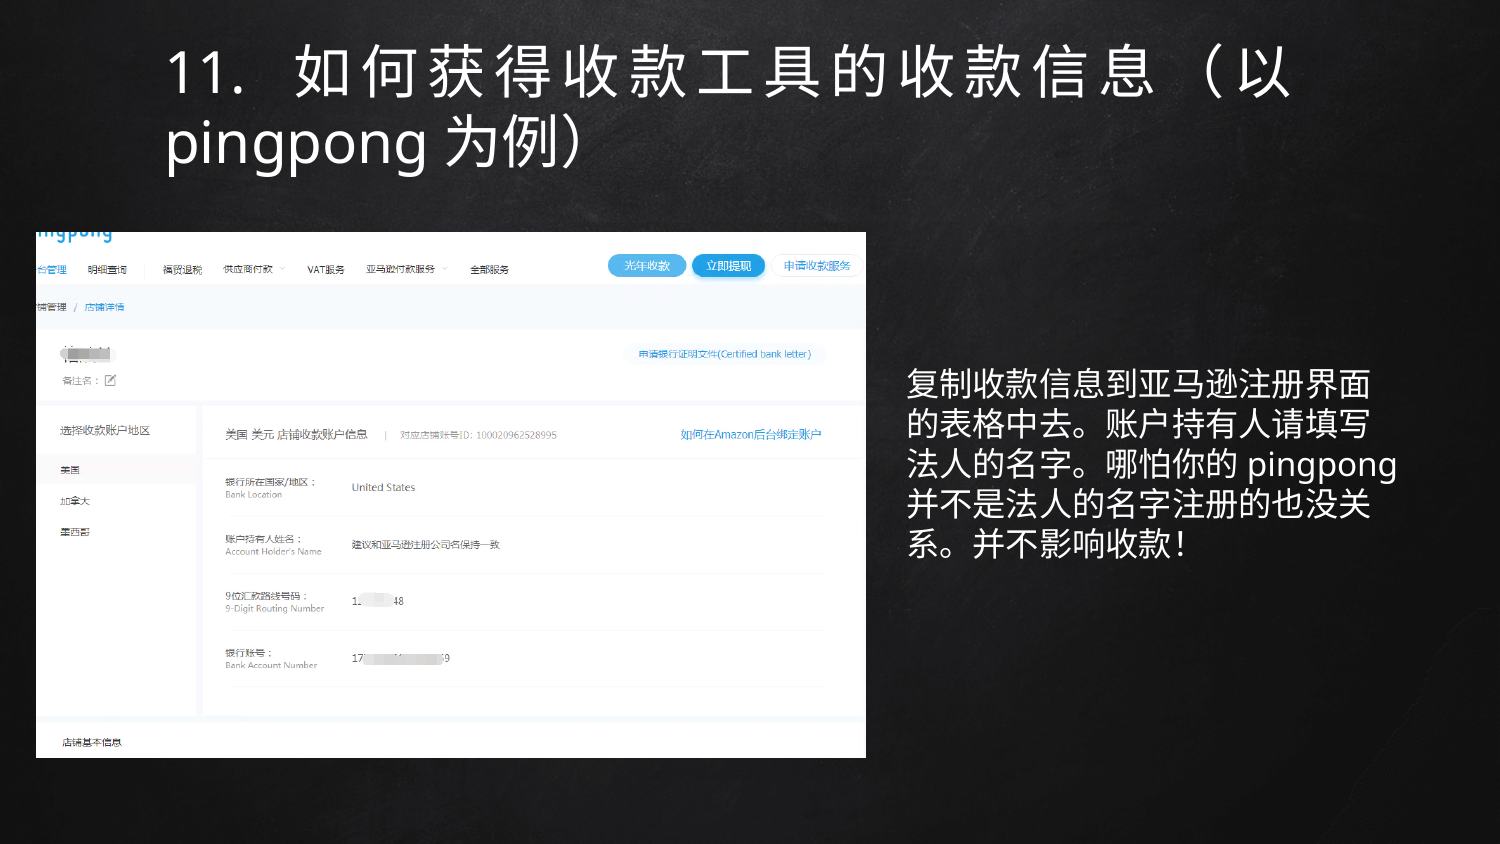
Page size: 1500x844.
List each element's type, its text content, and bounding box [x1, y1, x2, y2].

text_box 复制收款信息到亚马逊注册界面的表格中去。账户持有人请填写法人的名字。哪怕你的pingpong并不是法人的名字注册的也没关系。并不影响收款！ [891, 347, 1416, 442]
picture [0, 0, 1500, 844]
text_box 11. 如何获得收款工具的收款信息（以pingpong为例） [149, 28, 1321, 183]
